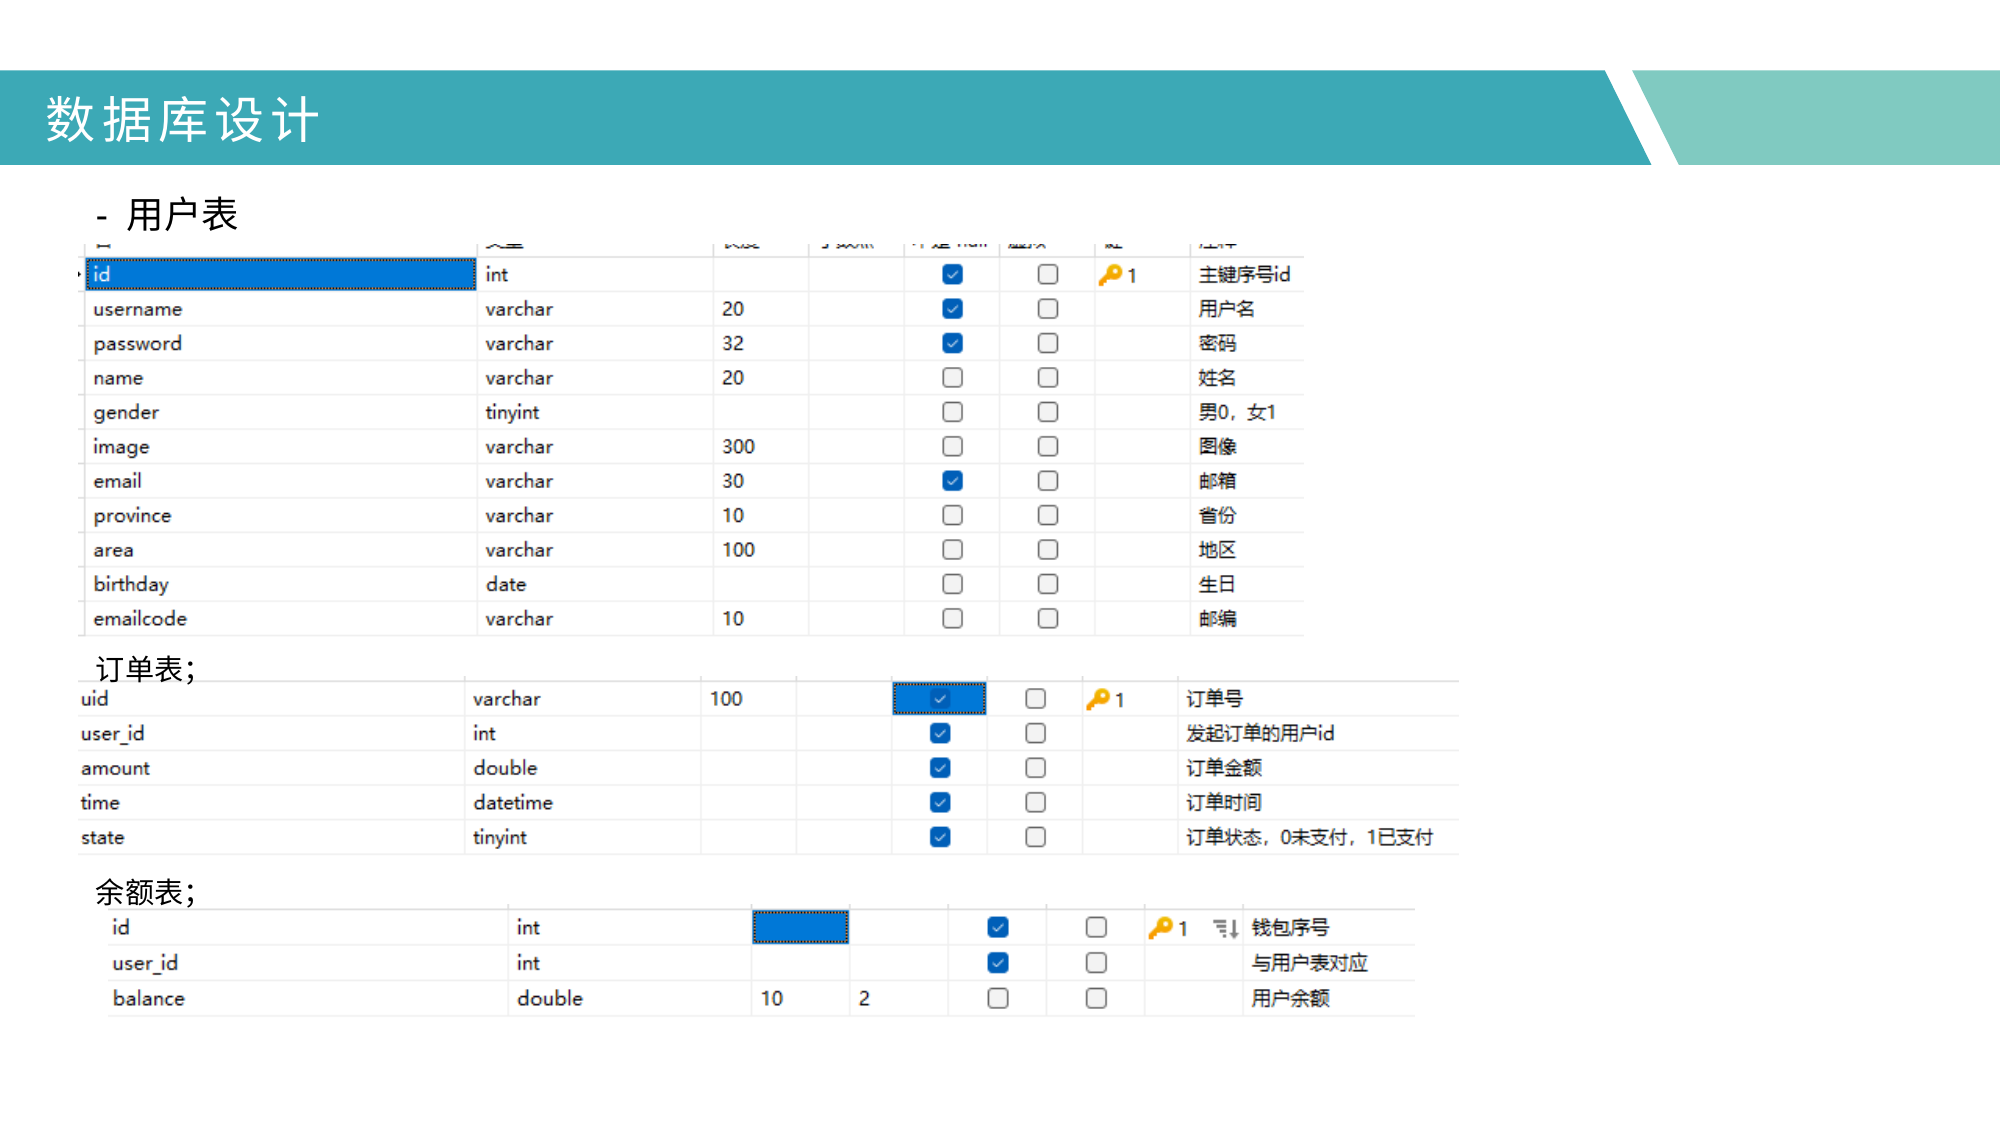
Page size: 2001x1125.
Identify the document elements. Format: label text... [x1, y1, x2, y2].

picture [78, 676, 1459, 871]
text_box - 用户表 [31, 161, 1415, 244]
picture [108, 904, 1415, 1030]
text_box 数据库设计 [31, 81, 1568, 217]
text_box [1630, 69, 2000, 166]
text_box [0, 69, 1654, 166]
text_box 订单表； [31, 626, 1415, 694]
picture [78, 244, 1304, 646]
text_box 余额表； [31, 849, 1415, 917]
